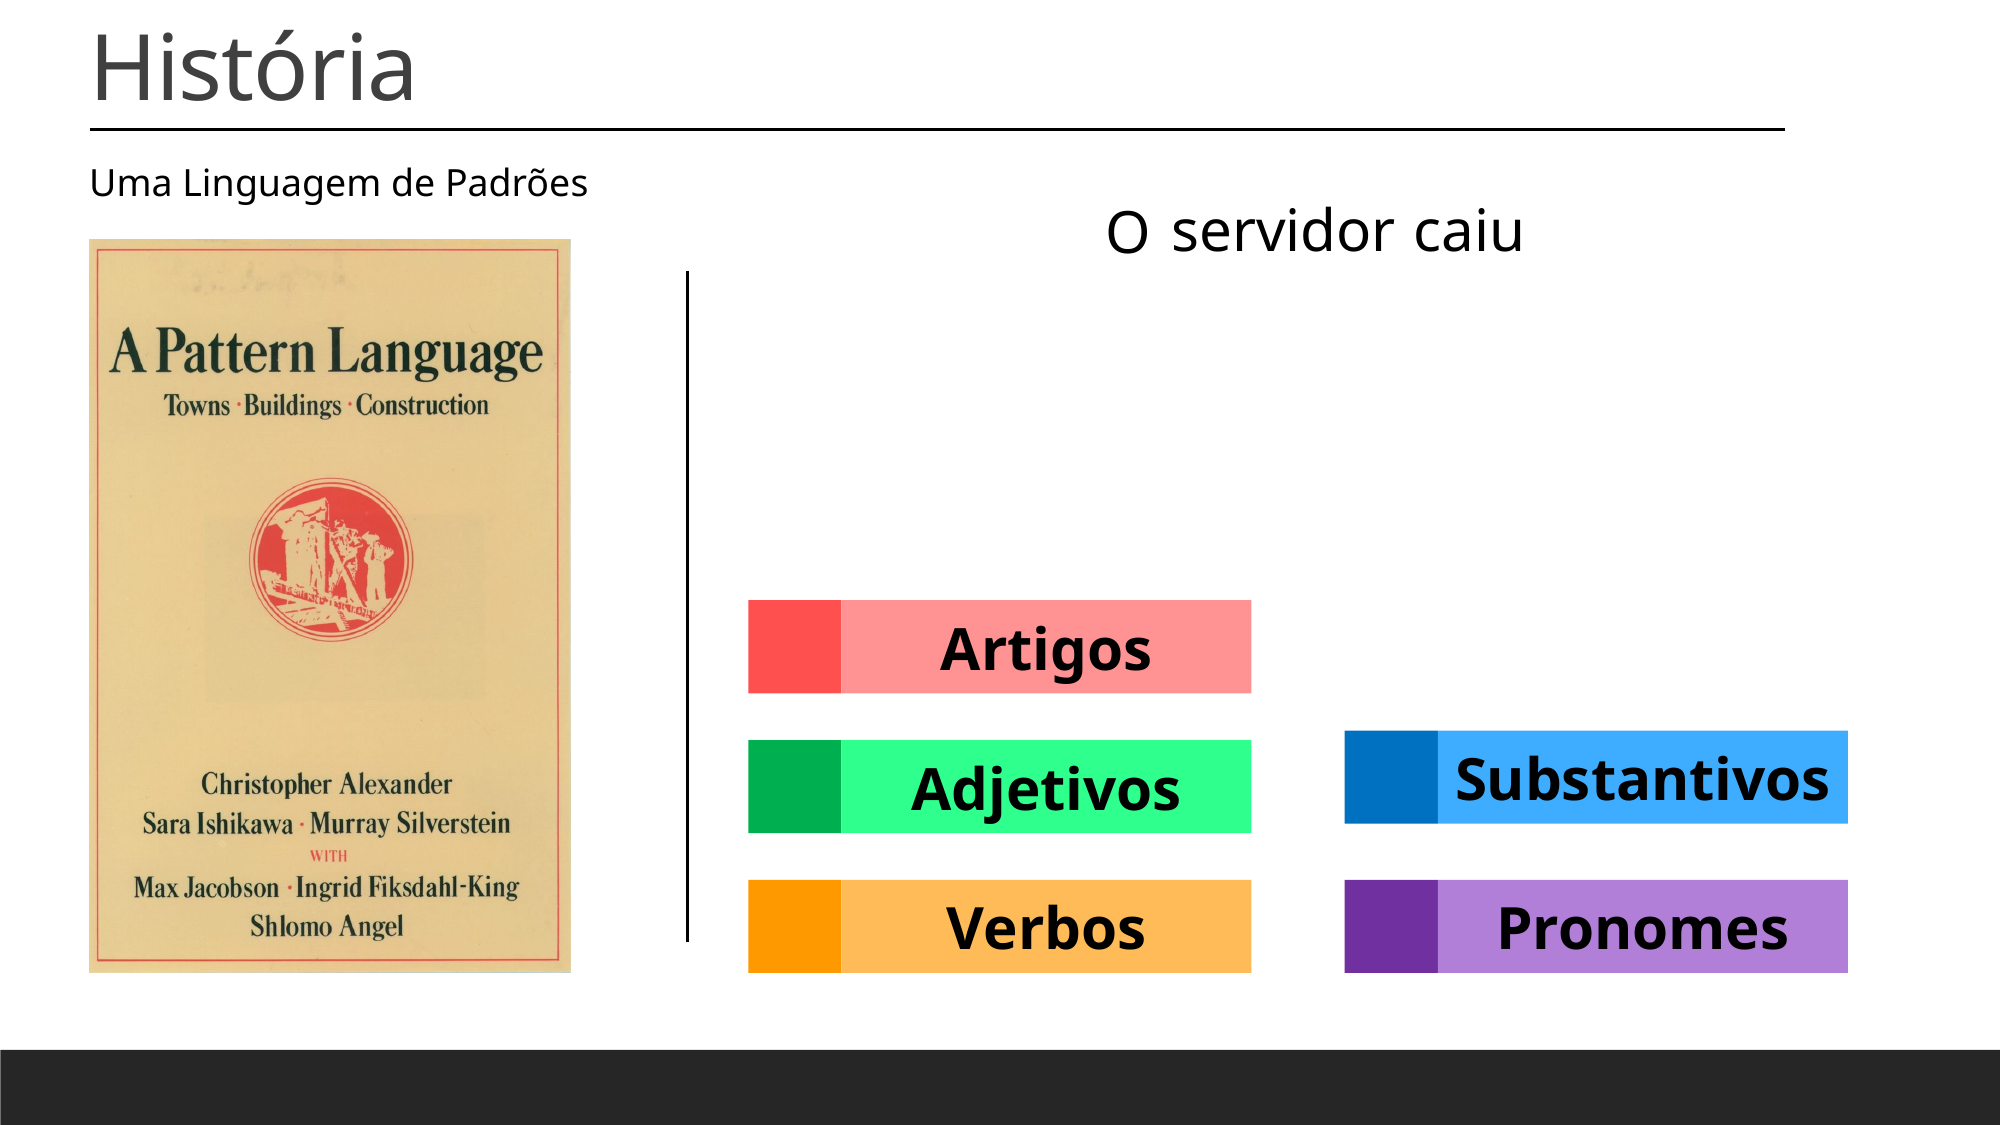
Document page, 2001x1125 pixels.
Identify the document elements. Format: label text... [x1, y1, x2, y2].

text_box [747, 739, 1253, 834]
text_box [747, 599, 1253, 694]
text_box caiu [1411, 185, 1540, 271]
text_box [747, 879, 1253, 974]
text_box Uma Linguagem de Padrões [74, 151, 616, 212]
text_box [1344, 879, 1849, 974]
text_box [1344, 729, 1849, 825]
picture [89, 239, 571, 974]
text_box O [1091, 187, 1167, 273]
text_box História [74, 13, 1725, 128]
text_box servidor [1156, 185, 1411, 271]
